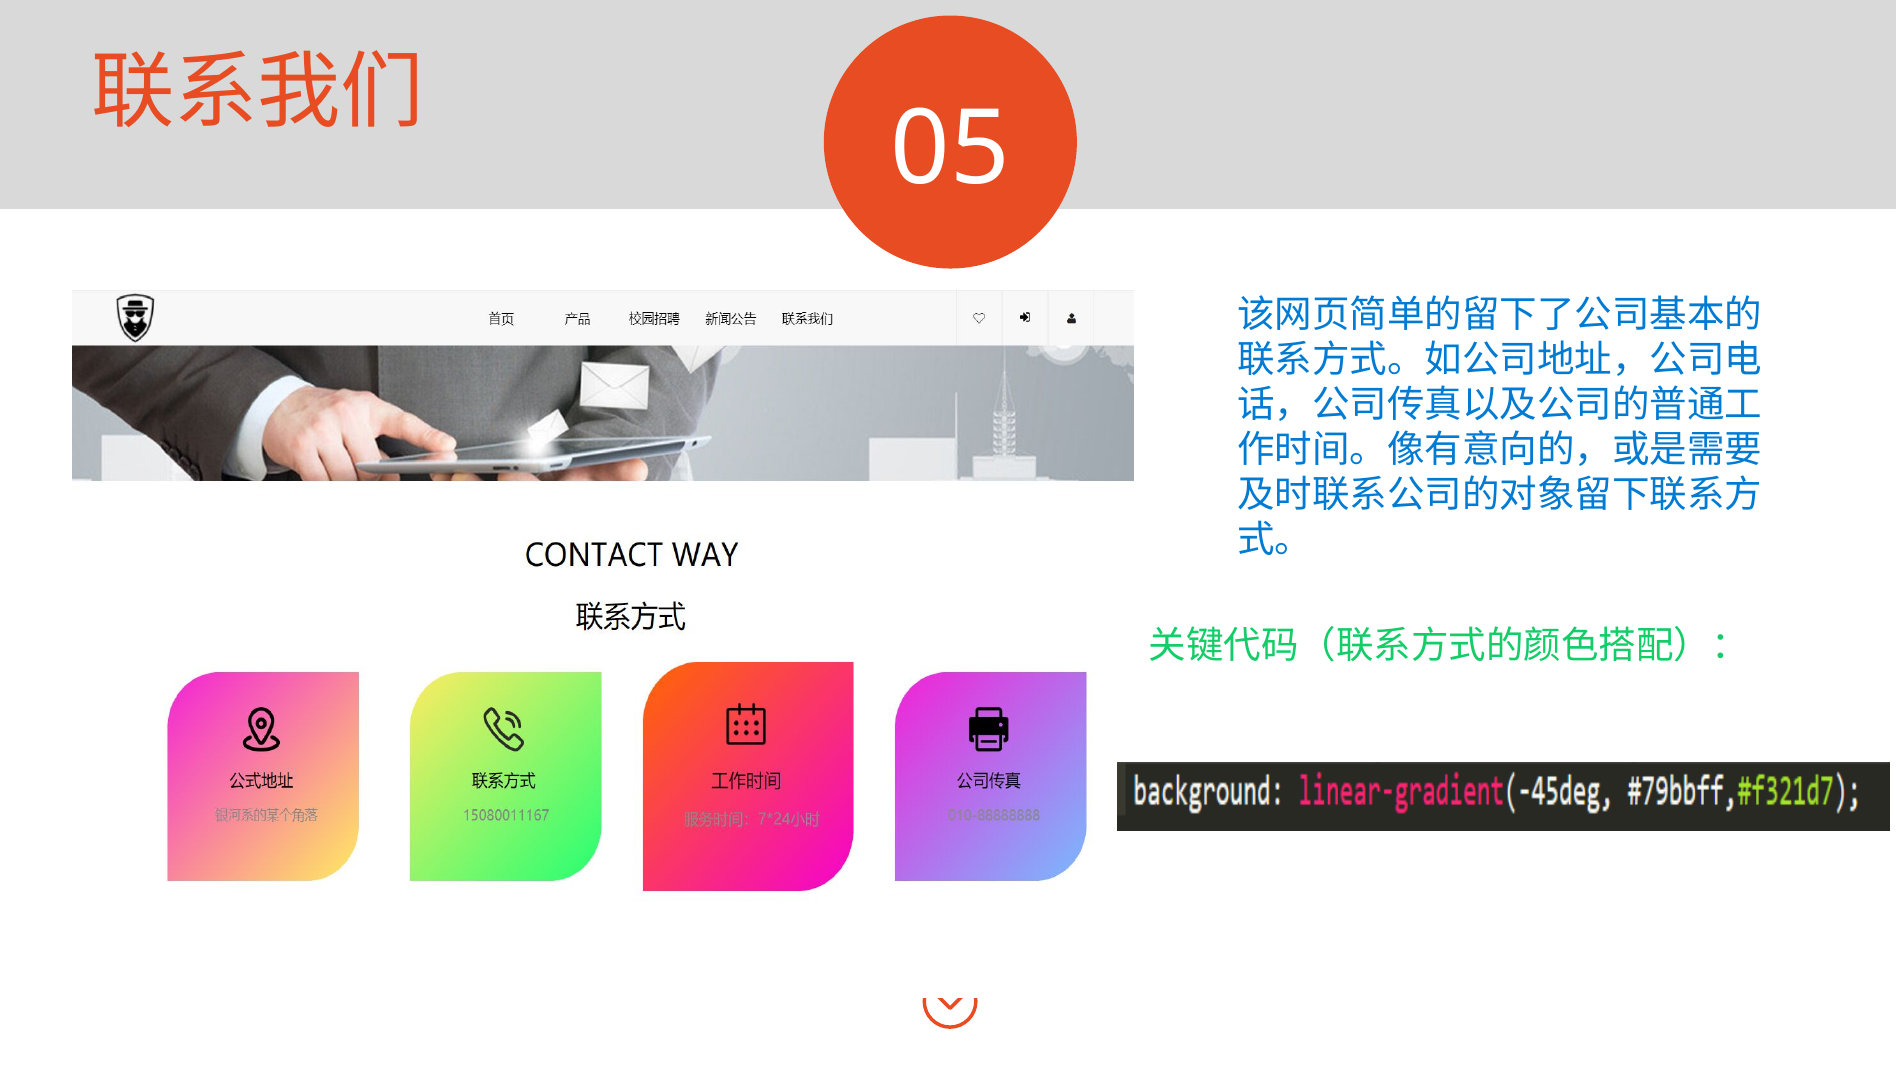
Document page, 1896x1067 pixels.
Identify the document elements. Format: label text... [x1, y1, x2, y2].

text_box [840, 205, 1061, 269]
text_box 联系我们 [76, 29, 824, 288]
picture [72, 289, 1890, 998]
text_box 关键代码（联系方式的颜色搭配）： [1140, 613, 1862, 674]
text_box [0, 0, 1896, 209]
text_box [840, 15, 1061, 79]
text_box 05 [824, 79, 1077, 205]
text_box 该网页简单的留下了公司基本的联系方式。如公司地址，公司电话，公司传真以及公司的普通工作时间。像有意向的，或是需要及时联系公司的对象留下联系方式。 [1222, 282, 1784, 568]
text_box [922, 1005, 978, 1029]
